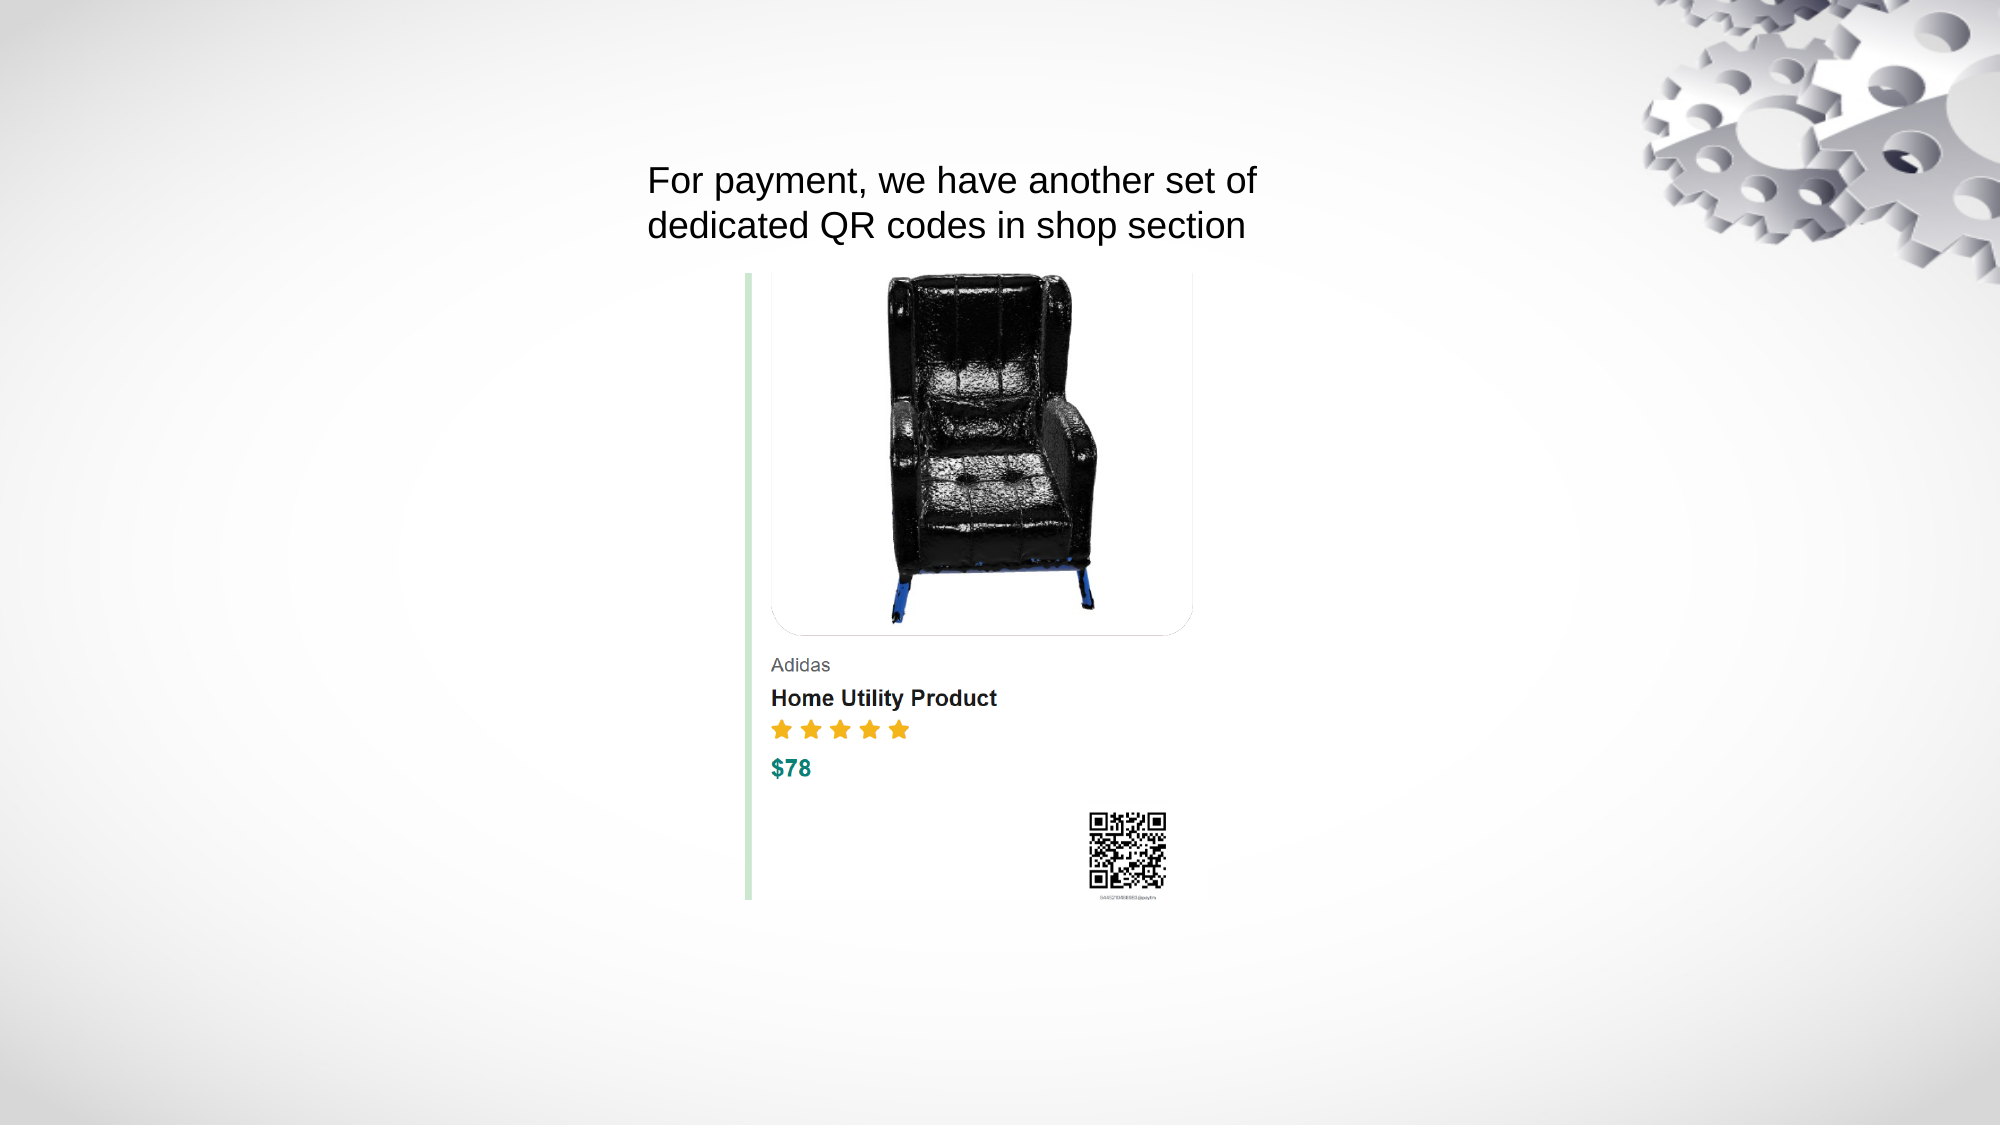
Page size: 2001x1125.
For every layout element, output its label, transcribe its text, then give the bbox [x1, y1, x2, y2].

text_box For payment, we have another set of dedicated QR codes in shop section [632, 148, 1305, 254]
picture [0, 0, 2000, 1125]
